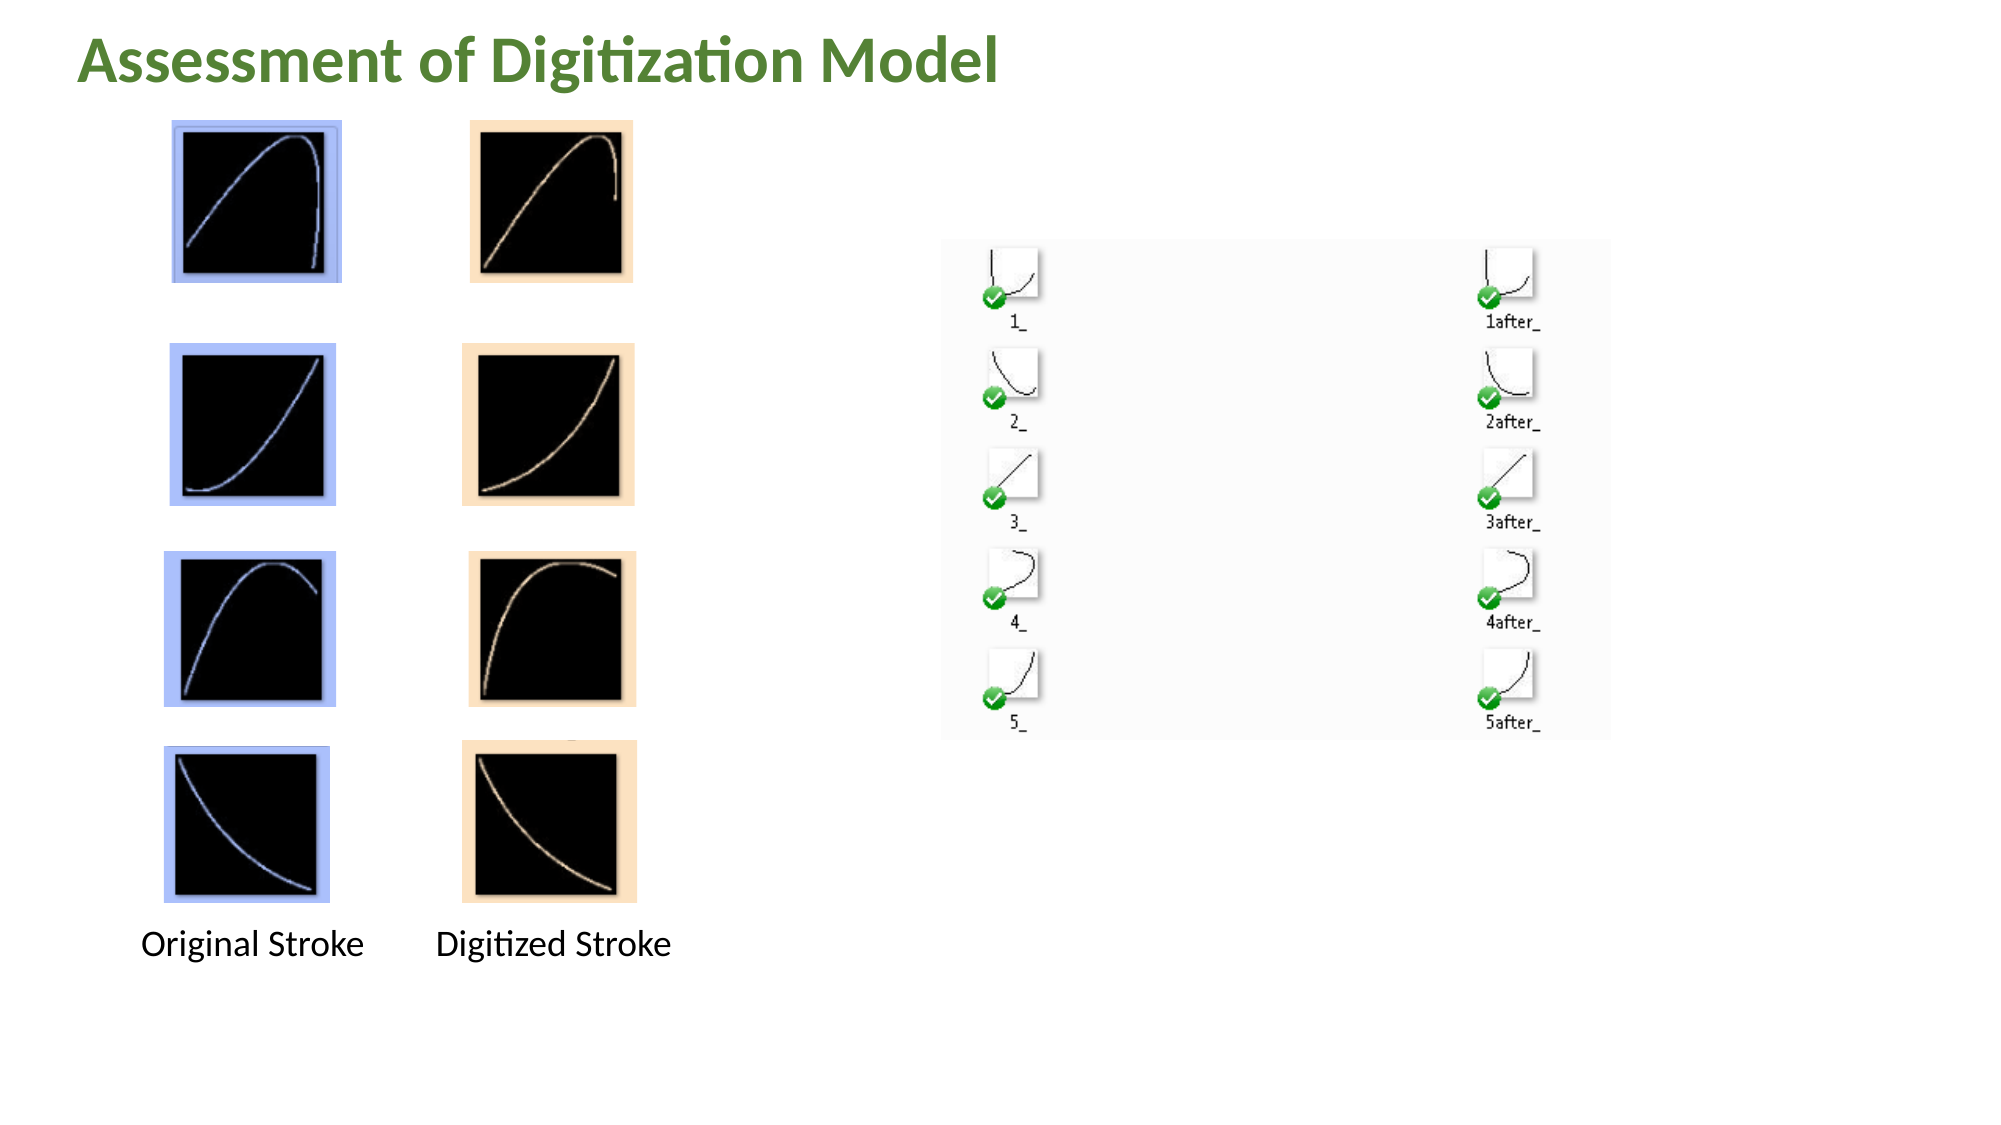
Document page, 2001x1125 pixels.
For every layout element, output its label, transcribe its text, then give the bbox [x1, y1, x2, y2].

picture [462, 343, 635, 506]
picture [462, 739, 638, 903]
text_box Assessment of Digitization Model [0, 8, 1478, 183]
picture [469, 120, 634, 283]
picture [169, 343, 337, 506]
picture [941, 239, 1611, 741]
picture [163, 746, 330, 903]
text_box Digitized Stroke [421, 911, 688, 972]
text_box Original Stroke [126, 911, 380, 972]
picture [171, 120, 342, 283]
picture [163, 551, 337, 707]
picture [468, 551, 637, 707]
